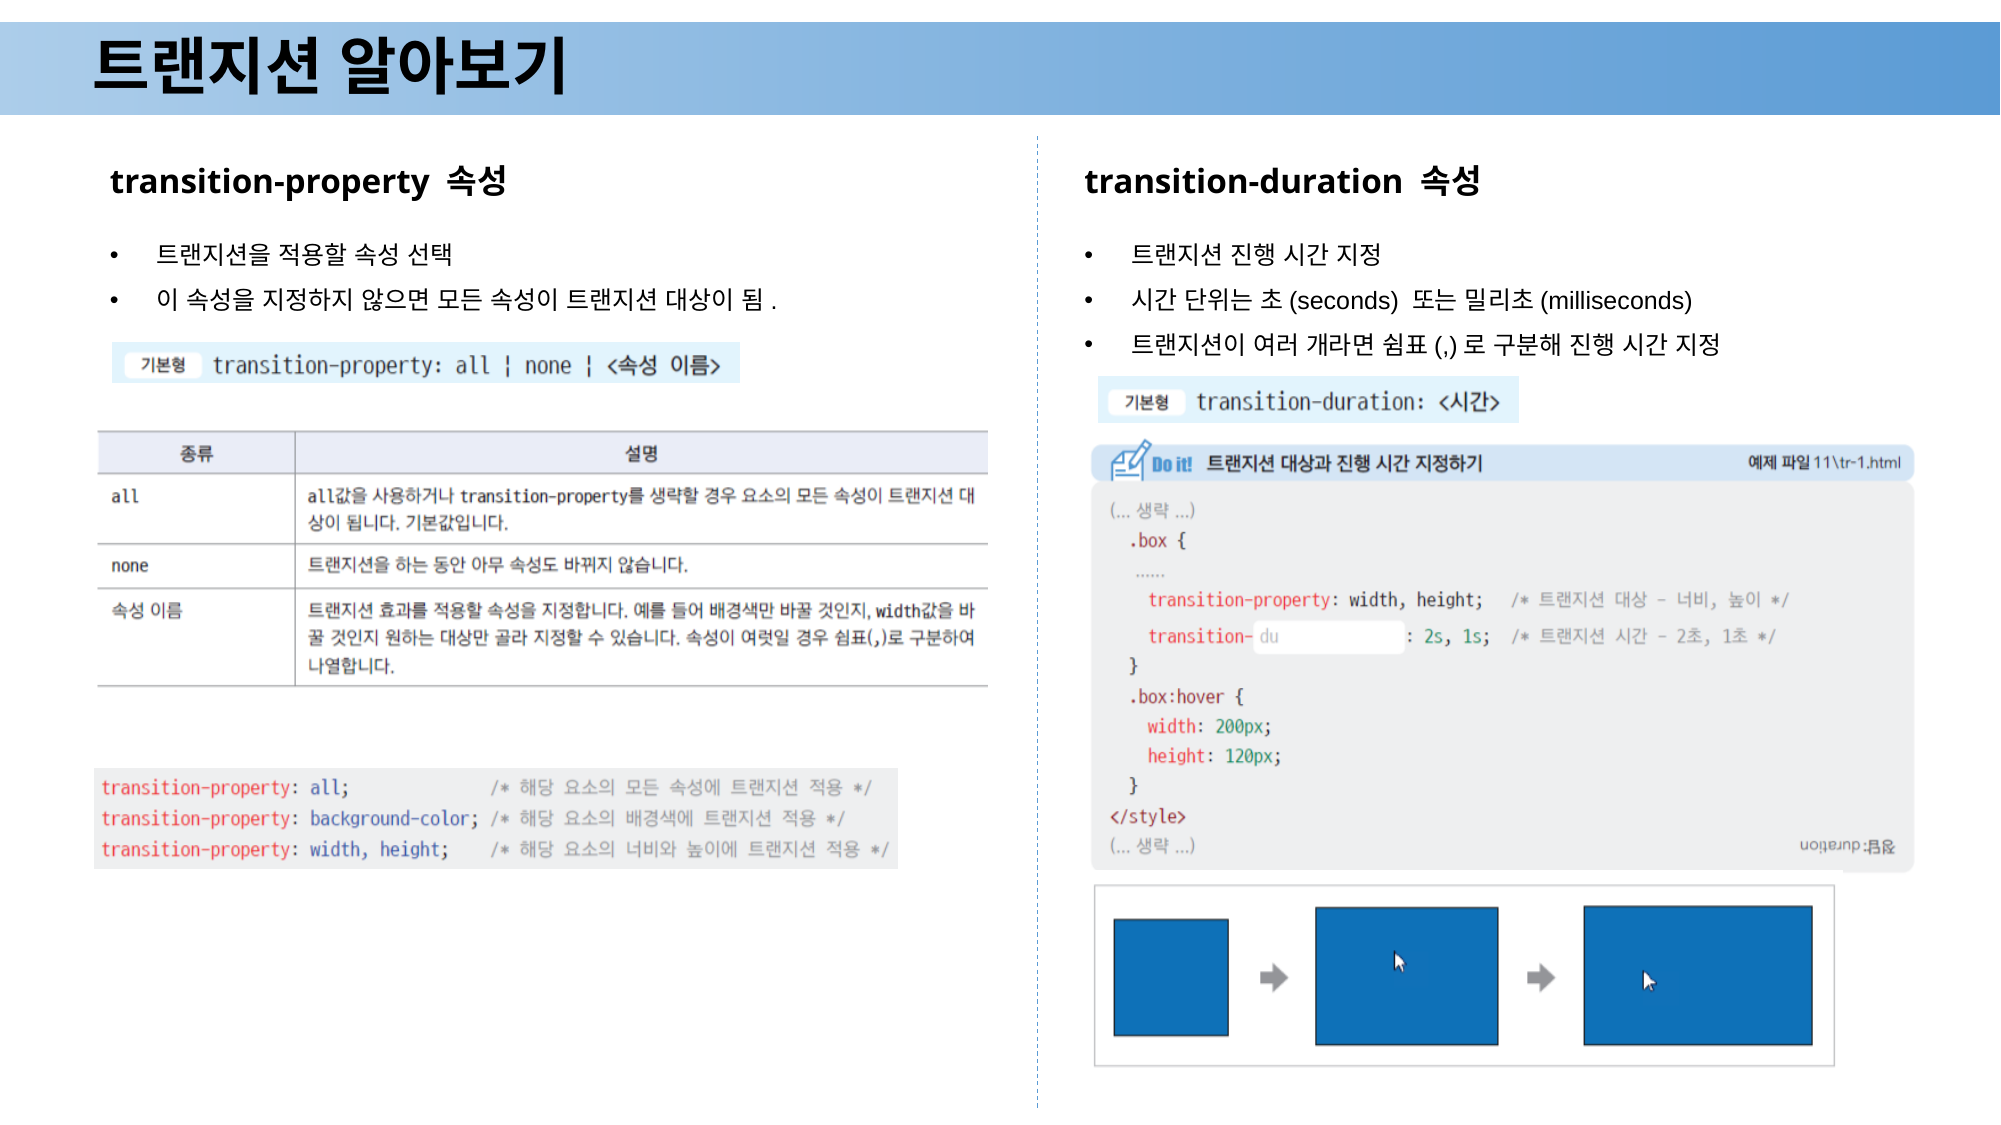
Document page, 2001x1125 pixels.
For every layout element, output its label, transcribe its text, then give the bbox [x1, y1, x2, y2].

text_box 트랜지션을 적용할 속성 선택 이 속성을 지정하지 않으면 모든 속성이 트랜지션 대상이 됨. [94, 217, 990, 322]
picture [89, 422, 988, 695]
text_box transition-duration 속성 [1069, 153, 1827, 208]
title 트랜지션 알아보기 [77, 22, 1569, 116]
picture [1085, 435, 1924, 1073]
picture [112, 342, 740, 383]
text_box 트랜지션 진행 시간 지정 시간 단위는 초(seconds) 또는 밀리초(milliseconds) 트랜지션이 여러 개라면 쉼표(,)로 구분해 진행 시간 지정 [1069, 217, 1965, 367]
picture [94, 768, 898, 869]
picture [1098, 376, 1519, 423]
text_box transition-property 속성 [94, 153, 852, 208]
